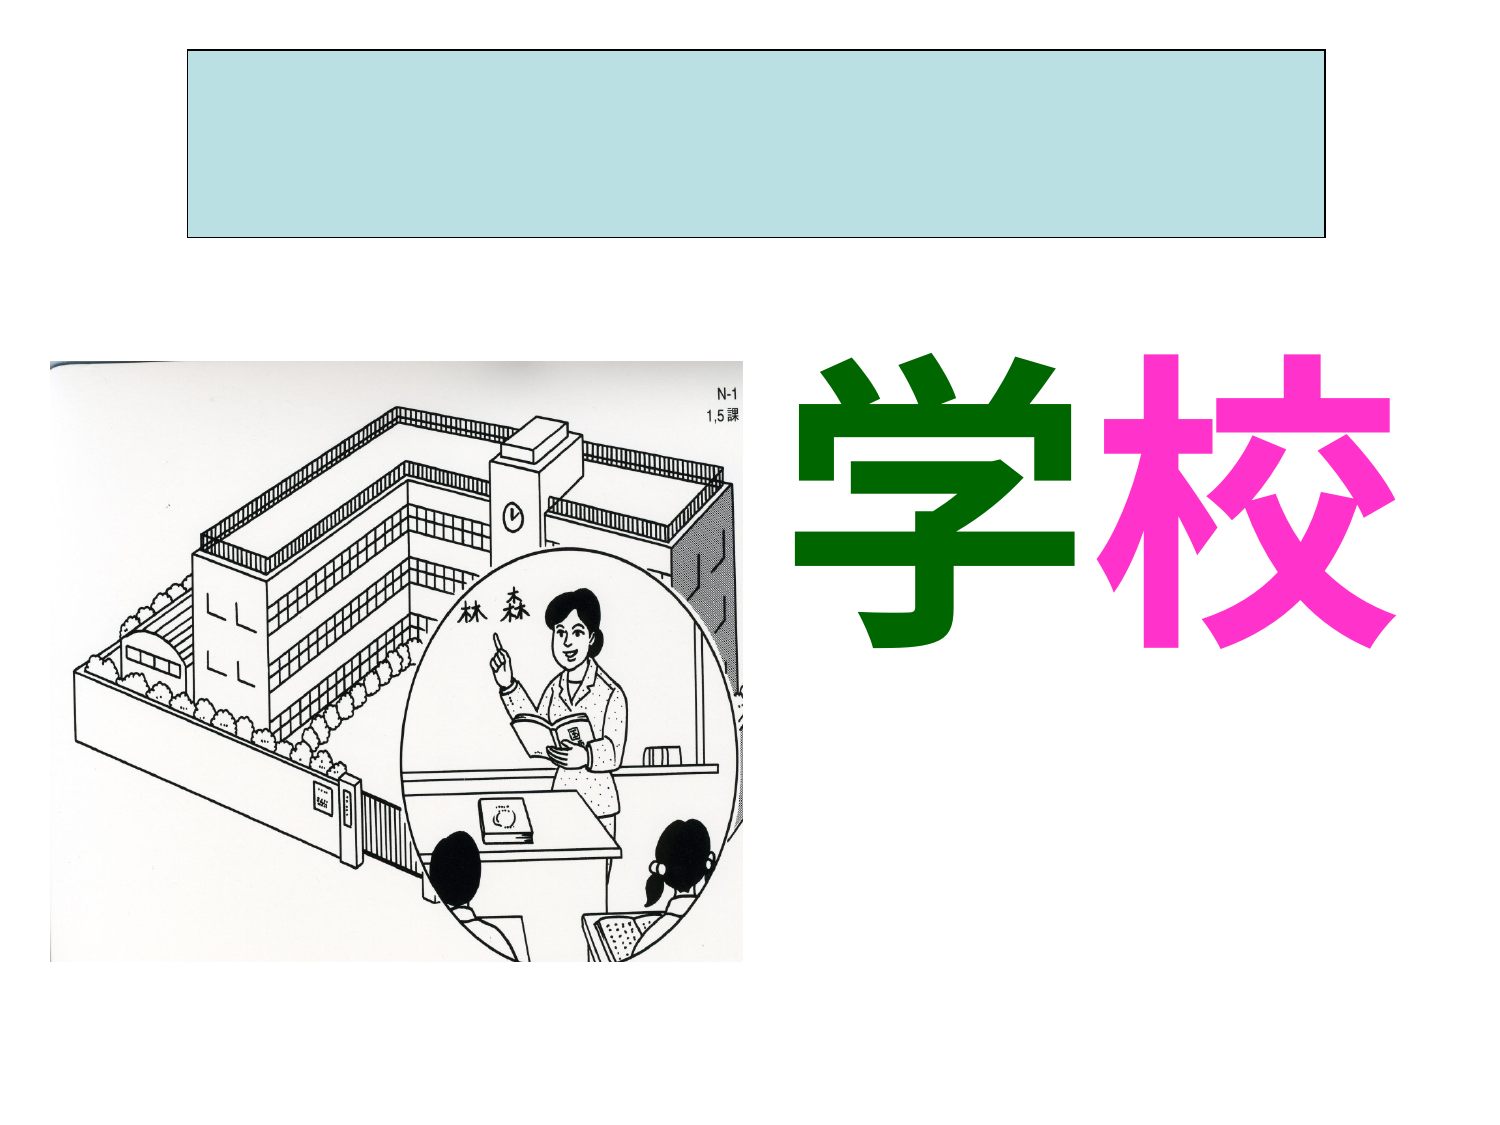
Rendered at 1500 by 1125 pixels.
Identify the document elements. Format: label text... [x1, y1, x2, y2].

text_box [187, 50, 1325, 238]
picture [49, 361, 744, 962]
list 学校 [756, 299, 1425, 1005]
title がっこう [75, 45, 1425, 233]
